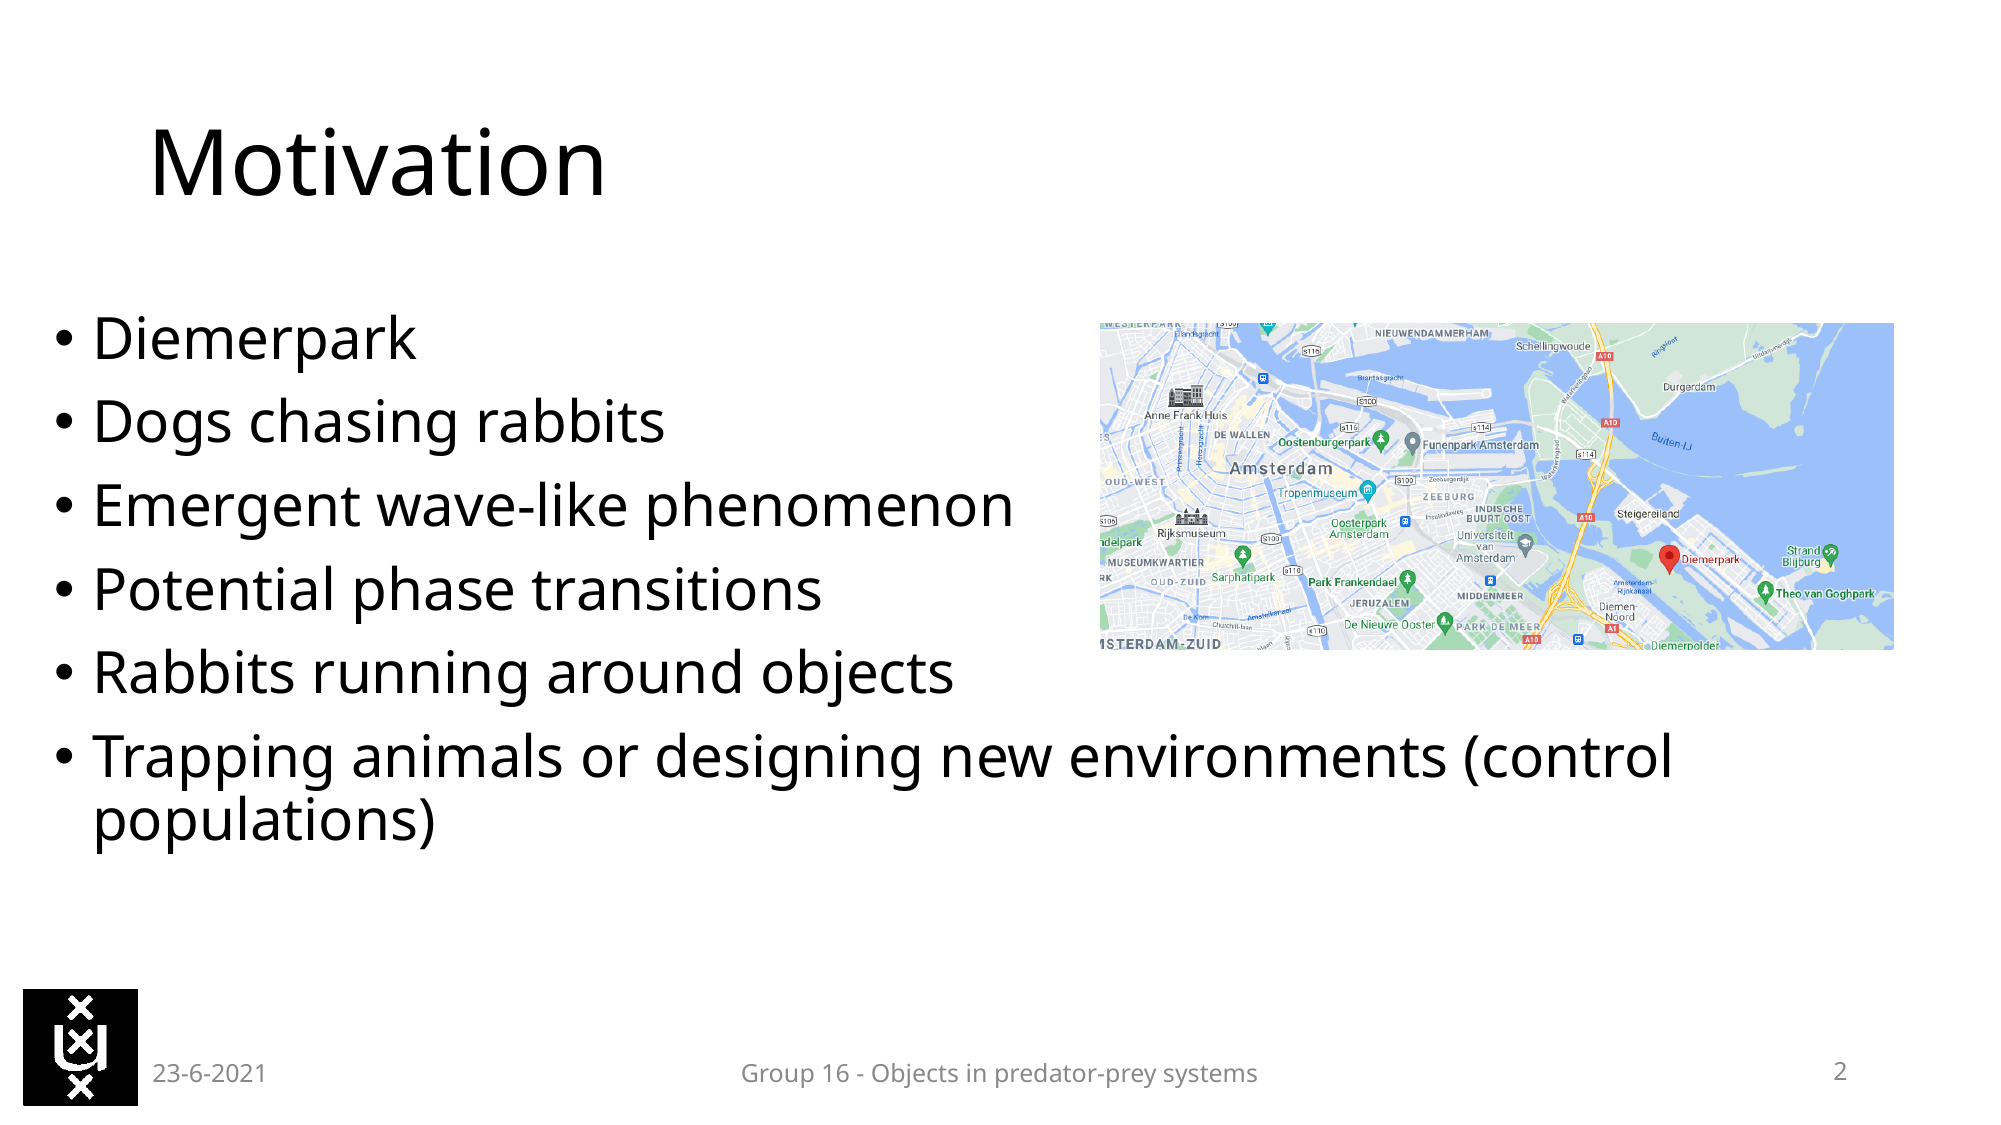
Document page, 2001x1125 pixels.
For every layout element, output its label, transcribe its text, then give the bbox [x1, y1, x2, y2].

list Diemerpark Dogs chasing rabbits Emergent wave-like phenomenon Potential phase transitions Rabbits running around objects Trapping animals or designing new environments (control populations) [39, 301, 1765, 1016]
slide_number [137, 1042, 588, 1103]
slide_number ‹#› [1412, 1042, 1863, 1103]
picture [1100, 323, 1895, 650]
picture [23, 989, 138, 1106]
footer Group 16 - Objects in predator-prey systems [662, 1042, 1338, 1103]
title Motivation [132, 56, 1858, 275]
